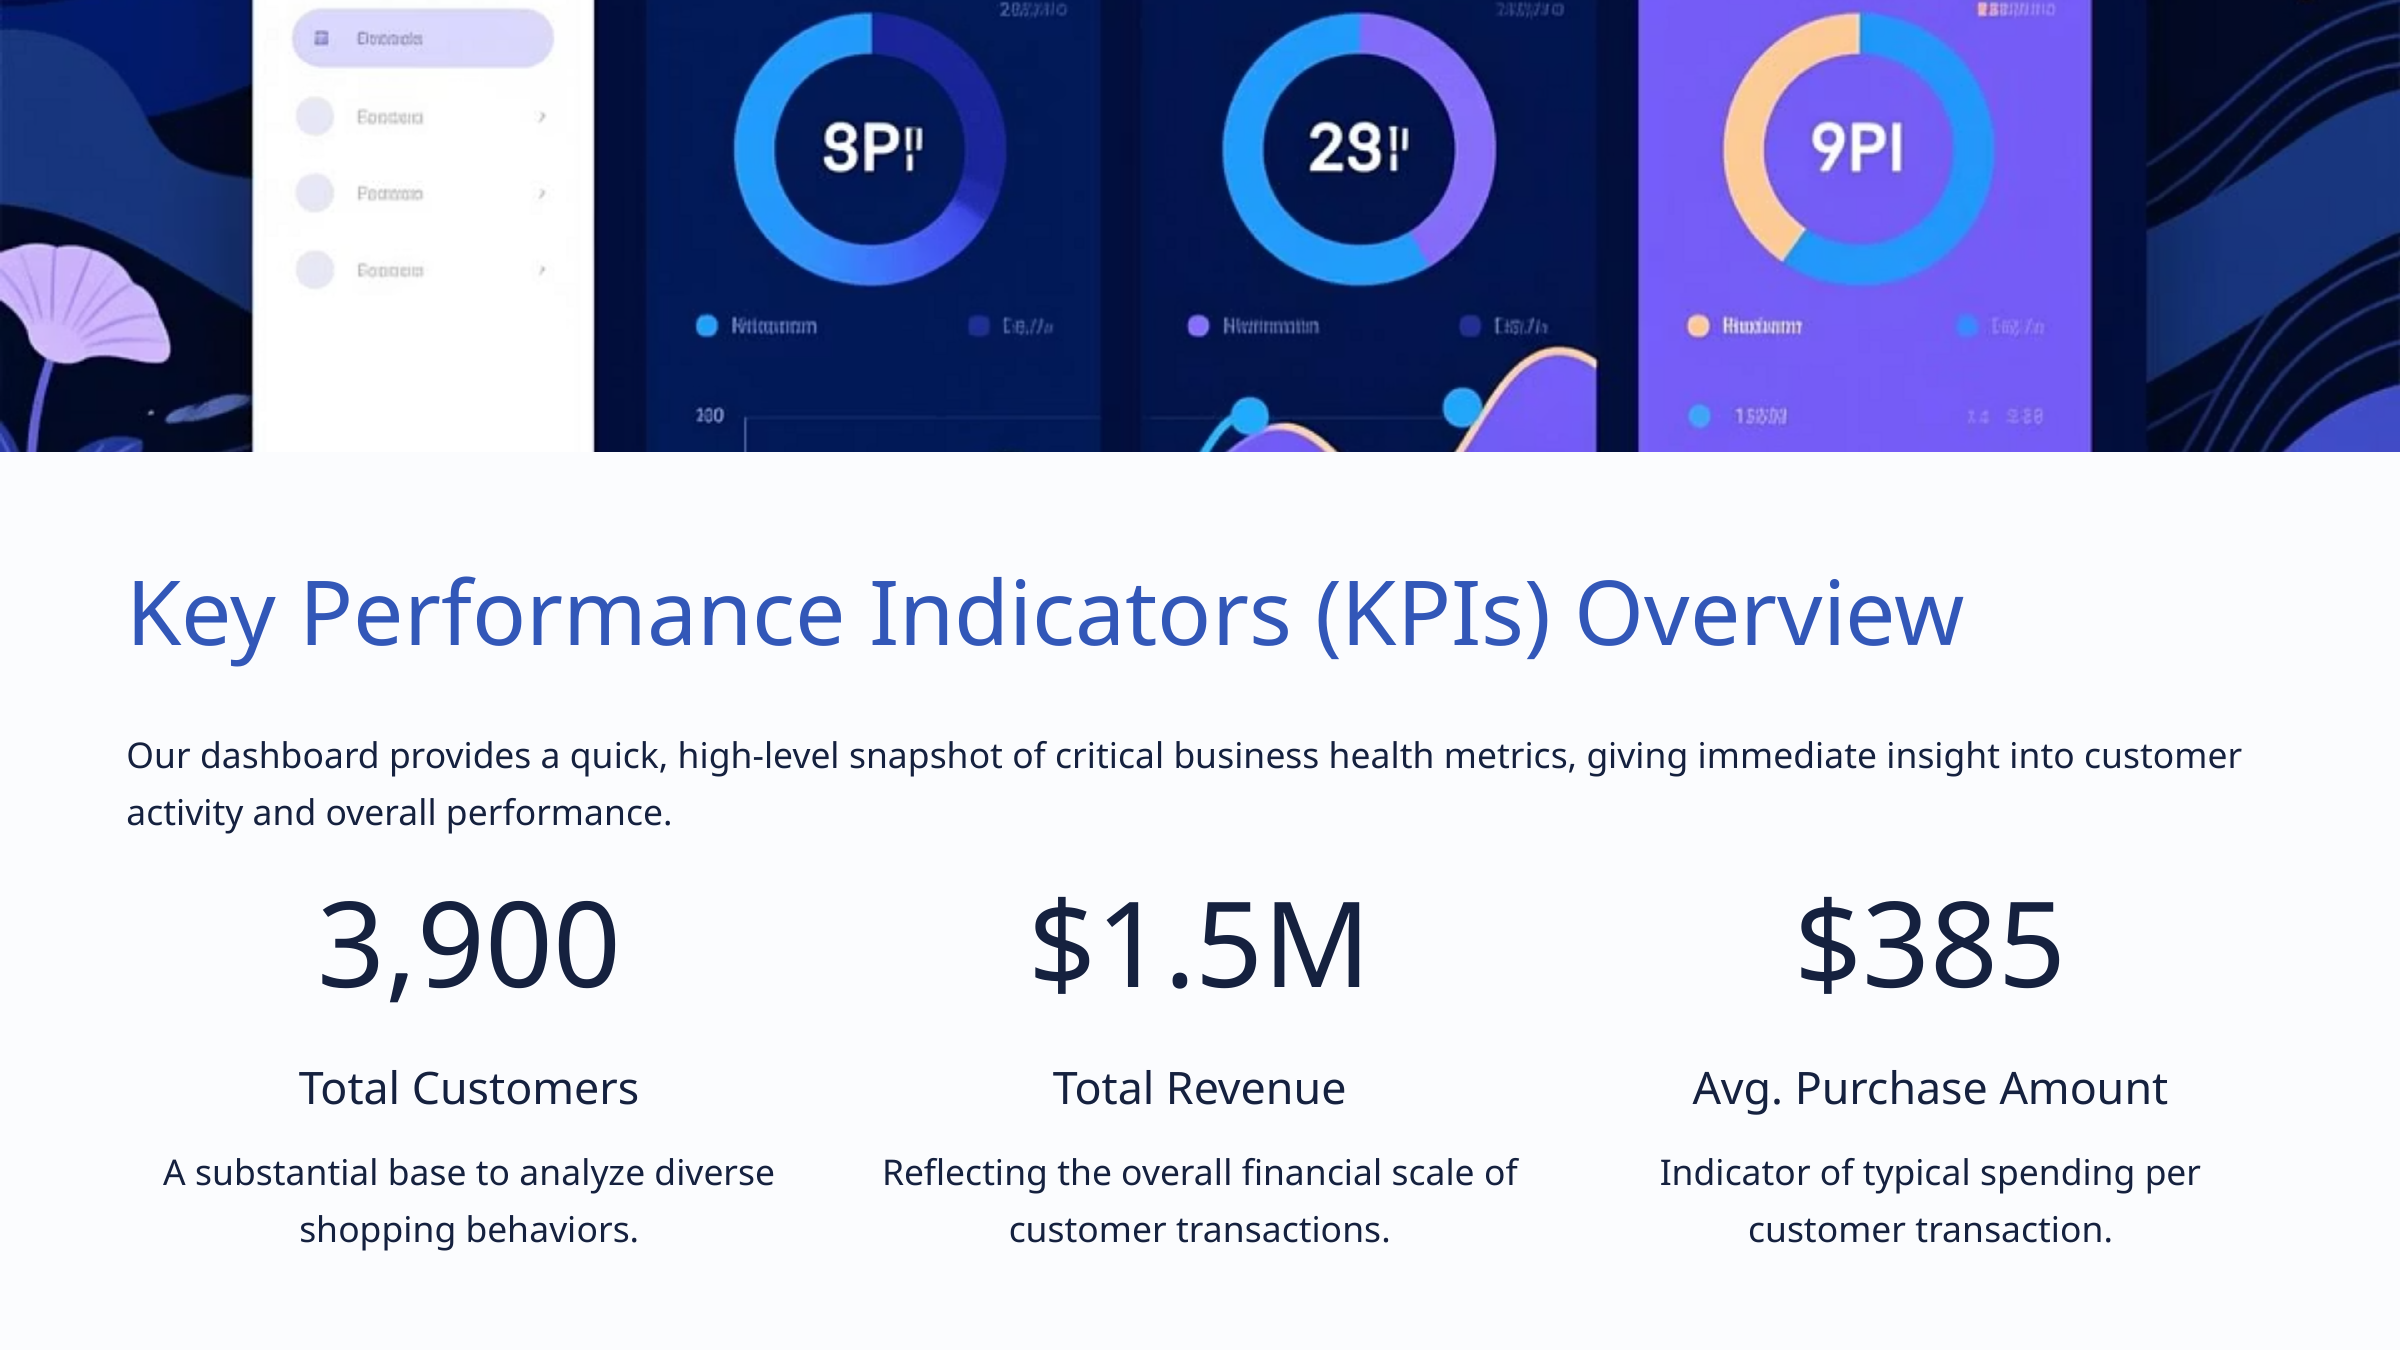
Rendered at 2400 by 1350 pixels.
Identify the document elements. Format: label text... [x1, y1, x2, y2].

text_box 3,900 [126, 892, 813, 1012]
picture [0, 0, 2400, 452]
text_box Indicator of typical spending per customer transaction. [1587, 1135, 2274, 1251]
text_box $1.5M [857, 892, 1543, 1012]
text_box Reflecting the overall financial scale of customer transactions. [857, 1135, 1543, 1251]
text_box A substantial base to analyze diverse shopping behaviors. [126, 1135, 813, 1251]
text_box $385 [1587, 892, 2274, 1012]
text_box Avg. Purchase Amount [1687, 1056, 2175, 1114]
text_box Our dashboard provides a quick, high-level snapshot of critical business health metrics, giving immediate insight into customer activity and overall performance. [126, 718, 2274, 834]
text_box Total Customers [243, 1056, 696, 1114]
text_box Total Revenue [974, 1056, 1426, 1114]
text_box Key Performance Indicators (KPIs) Overview [126, 551, 2024, 664]
